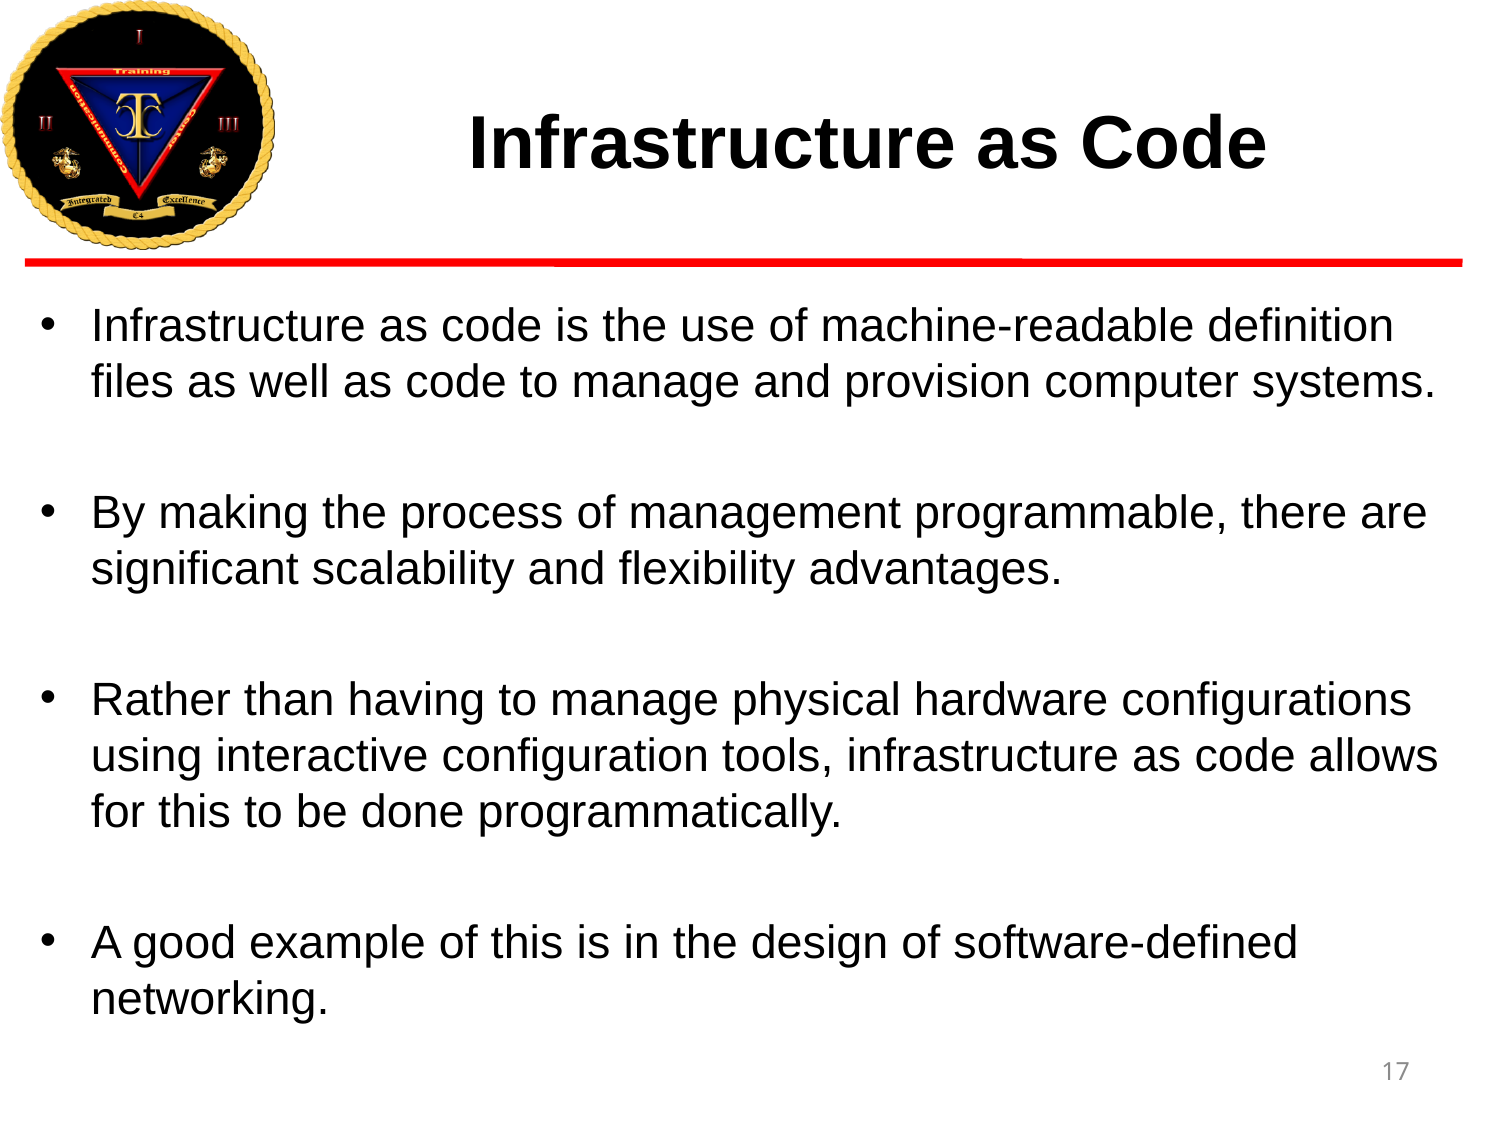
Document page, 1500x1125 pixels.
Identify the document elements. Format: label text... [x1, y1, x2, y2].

title Infrastructure as Code [274, 44, 1463, 233]
picture [0, 0, 275, 250]
list Infrastructure as code is the use of machine-readable definition files as well as code to manage and provision computer systems. By making the process of management programmable, there are significant scalability and flexibility advantages. Rather than having to manage physical hardware configurations using interactive configuration tools, infrastructure as code allows for this to be done programmatically. A good example of this is in the design of software-defined networking. [24, 287, 1463, 1081]
slide_number 17 [1074, 1042, 1425, 1103]
